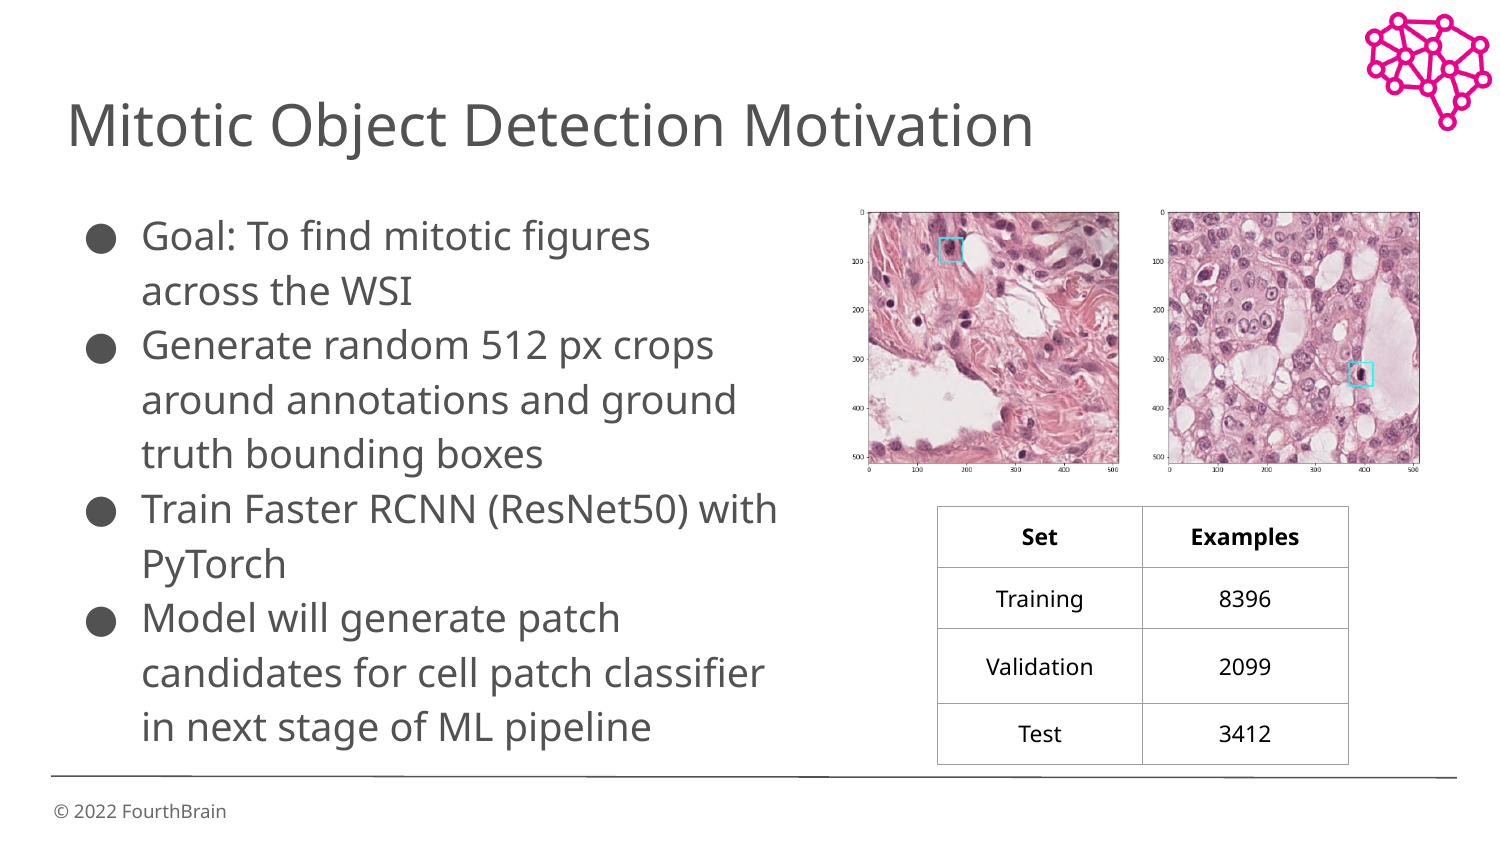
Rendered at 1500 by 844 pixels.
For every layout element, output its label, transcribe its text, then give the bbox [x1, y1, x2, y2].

picture [843, 188, 1430, 485]
table_cell 8396 [1143, 568, 1348, 628]
table_cell Test [938, 704, 1142, 764]
list Goal: To find mitotic figures across the WSI Generate random 512 px crops around annotations and ground truth bounding boxes Train Faster RCNN (ResNet50) with PyTorch Model will generate patch candidates for cell patch classifier in next stage of ML pipeline [51, 189, 796, 749]
table_cell Validation [938, 629, 1142, 703]
table_header Examples [1143, 507, 1348, 567]
title Mitotic Object Detection Motivation [51, 72, 1449, 167]
table_cell 3412 [1143, 704, 1348, 764]
picture [1365, 12, 1492, 131]
table_cell Training [938, 568, 1142, 628]
table_header Set [938, 507, 1142, 567]
table_cell 2099 [1143, 629, 1348, 703]
